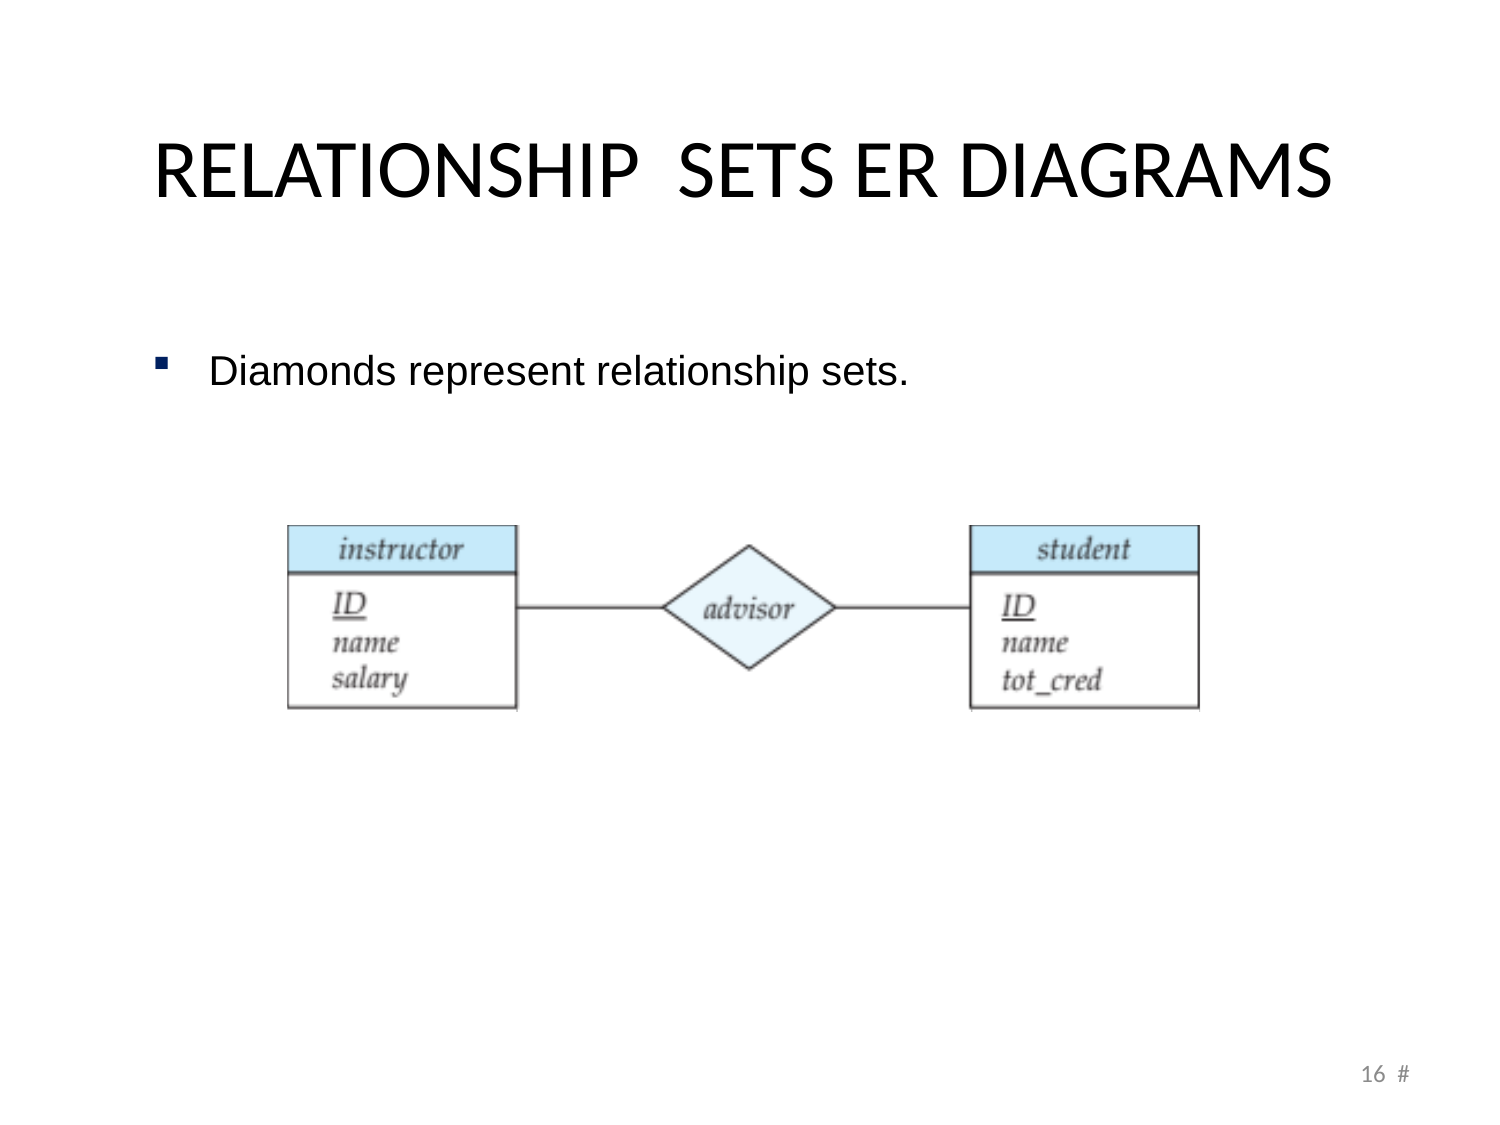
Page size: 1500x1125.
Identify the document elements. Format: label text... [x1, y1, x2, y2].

title Relationship Sets ER Diagrams [24, 77, 1483, 250]
text_box Diamonds represent relationship sets. [137, 336, 1291, 441]
picture [287, 524, 1201, 712]
slide_number 16 # [1074, 1042, 1425, 1103]
